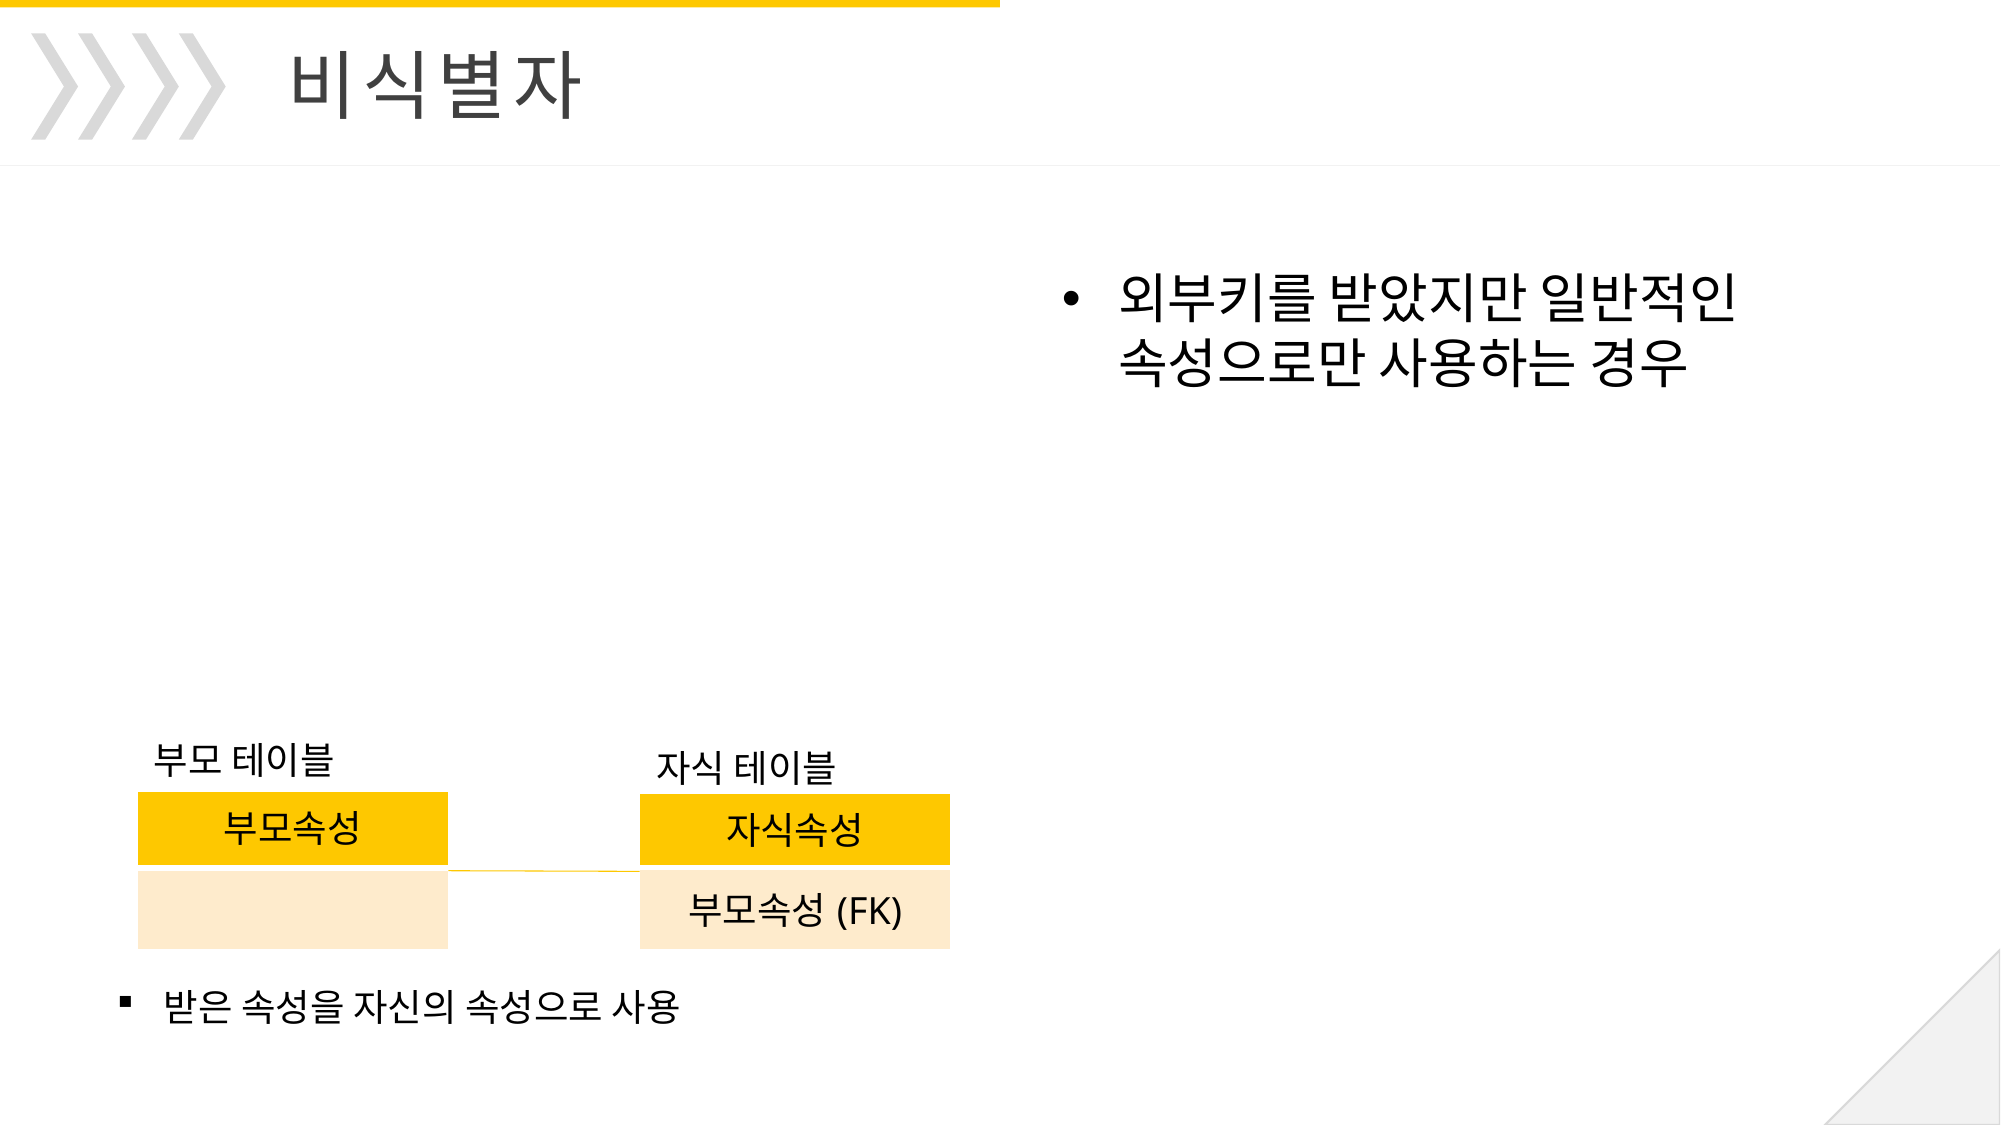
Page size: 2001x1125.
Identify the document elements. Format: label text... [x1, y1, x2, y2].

text_box [0, 0, 1001, 8]
table_header 부모속성 [138, 792, 448, 865]
text_box 외부키를 받았지만 일반적인 속성으로만 사용하는 경우 [1046, 257, 1900, 1001]
text_box 자식 테이블 [641, 737, 892, 798]
text_box 받은 속성을 자신의 속성으로 사용 [101, 976, 924, 1037]
text_box 부모 테이블 [139, 730, 390, 790]
text_box 비식별자 [272, 31, 640, 137]
table_cell [138, 871, 448, 949]
table_cell 부모속성(FK) [640, 870, 950, 949]
table_header 자식속성 [640, 794, 950, 865]
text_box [31, 33, 125, 140]
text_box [131, 33, 226, 140]
